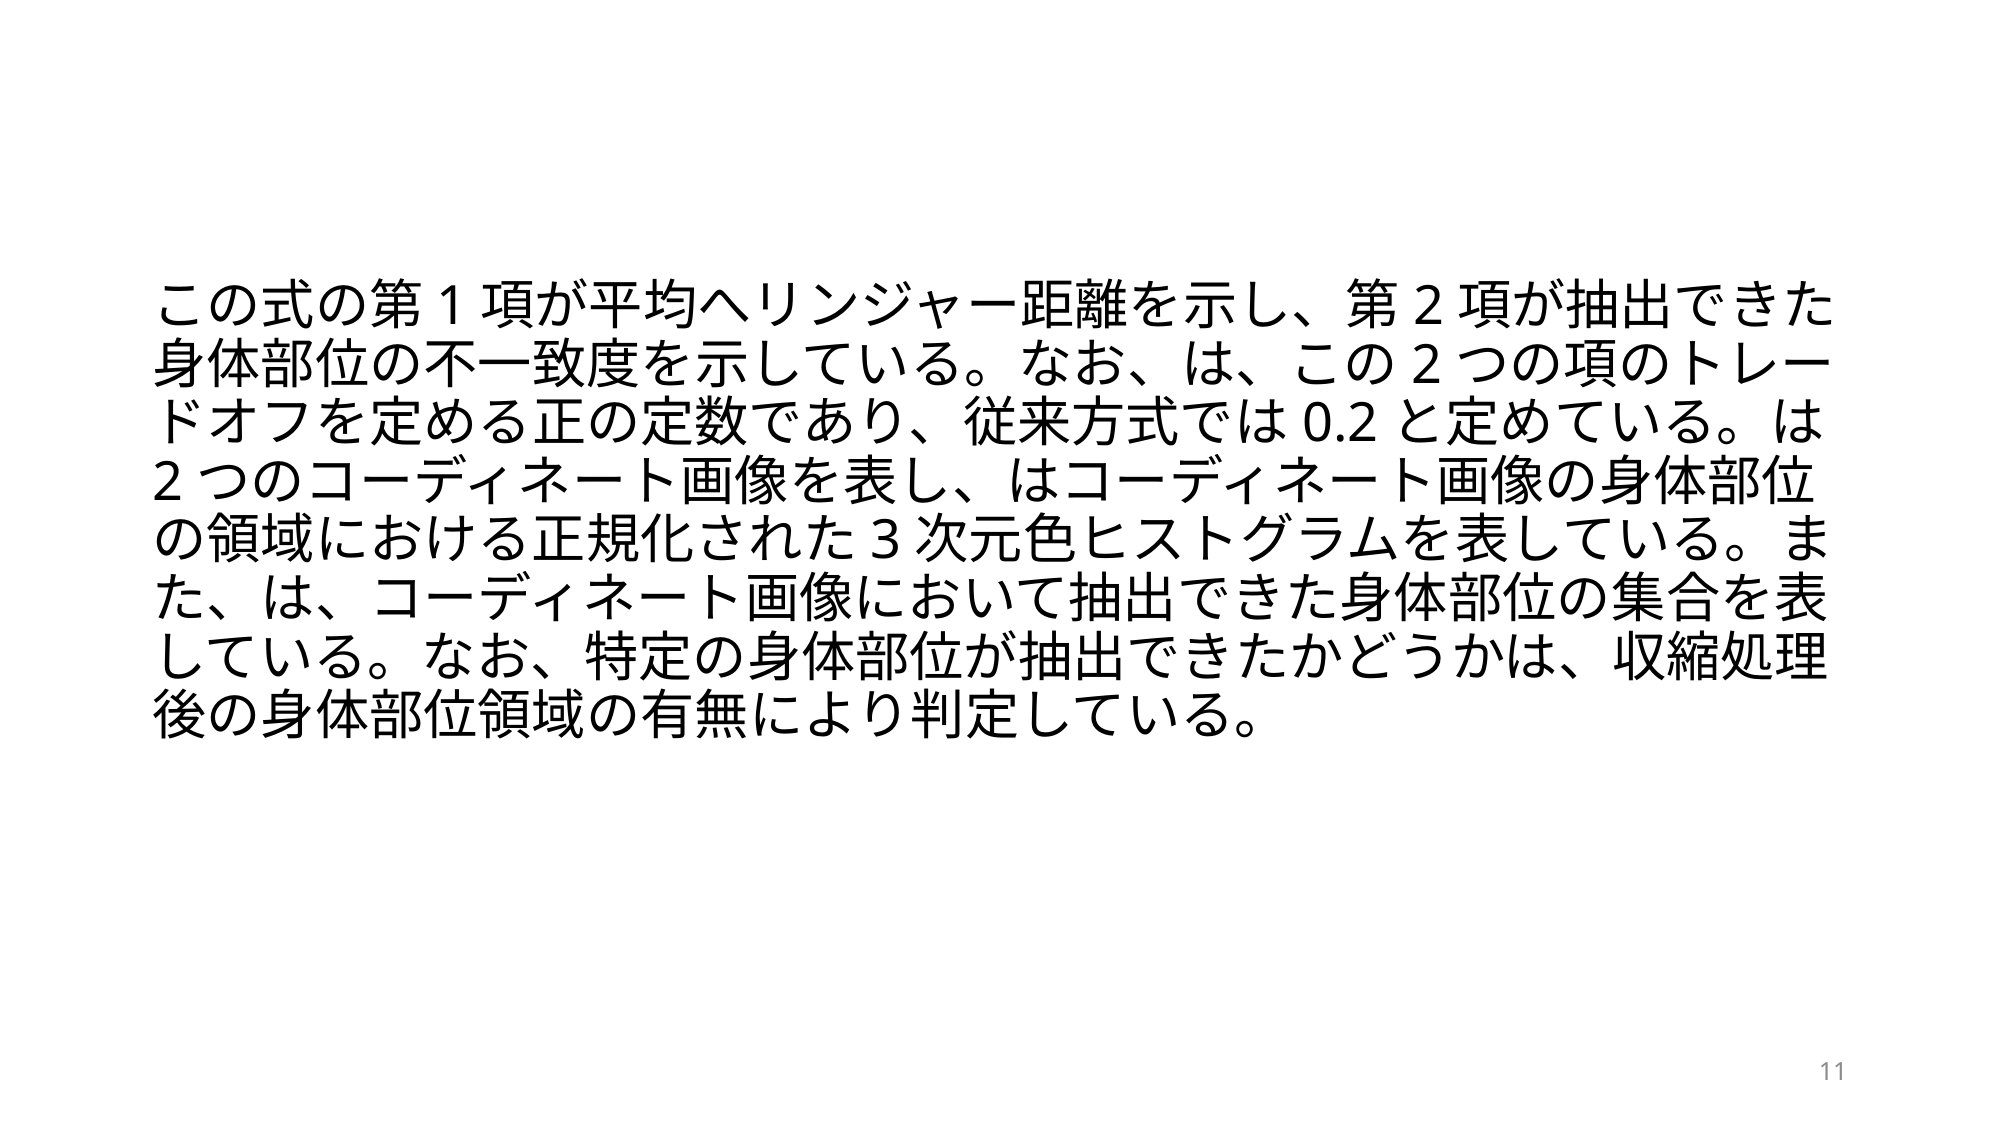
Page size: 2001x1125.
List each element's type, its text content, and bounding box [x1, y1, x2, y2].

slide_number 11 [1412, 1042, 1863, 1103]
